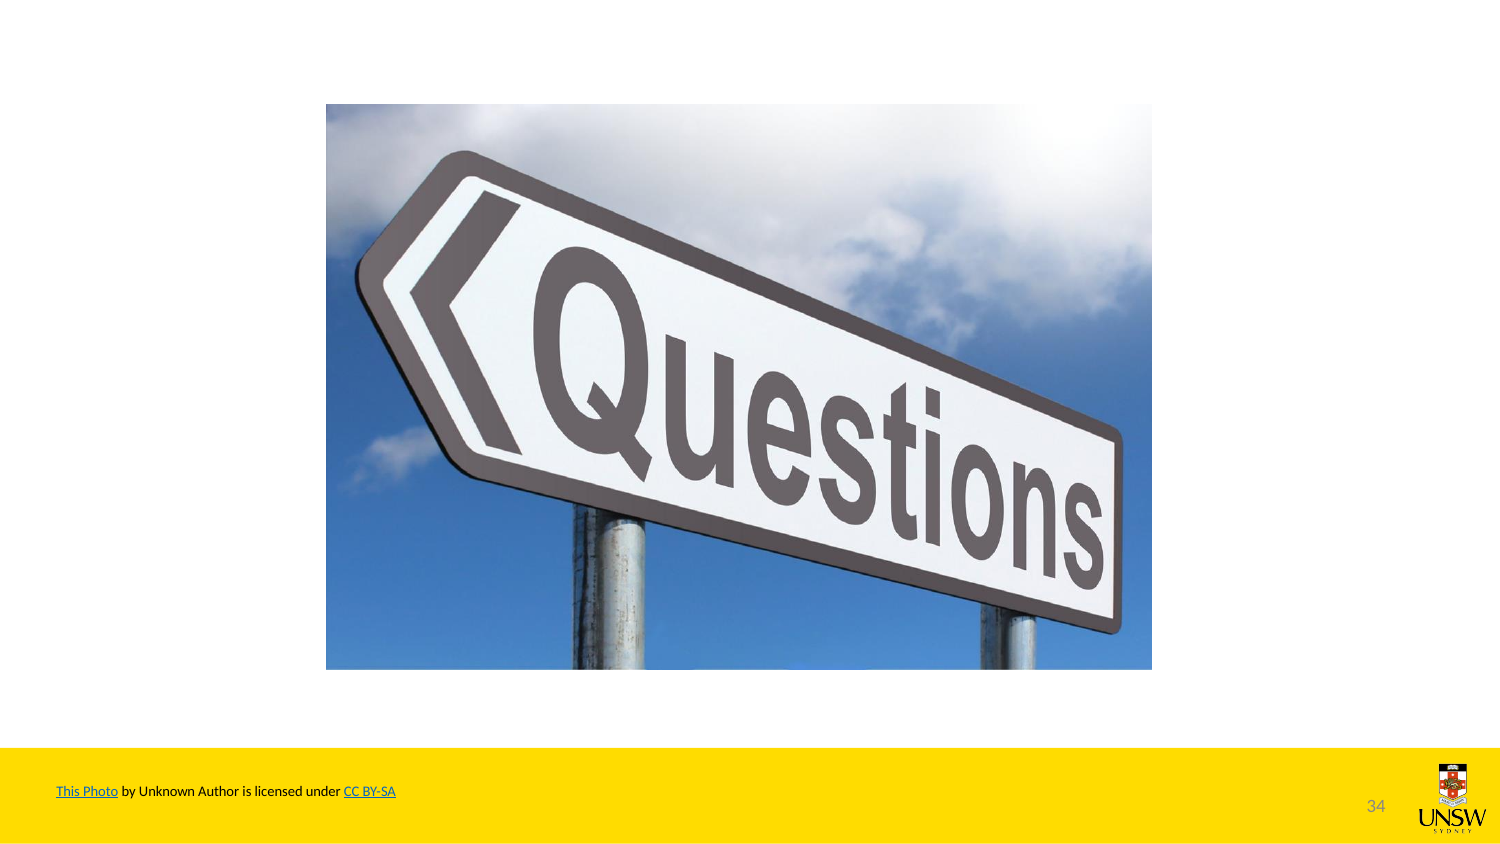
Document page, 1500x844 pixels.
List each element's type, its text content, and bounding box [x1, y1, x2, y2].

text_box This Photo by Unknown Author is licensed under CC BY-SA [45, 776, 871, 805]
picture [1415, 755, 1490, 842]
slide_number 34 [1059, 782, 1397, 827]
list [326, 104, 1152, 670]
